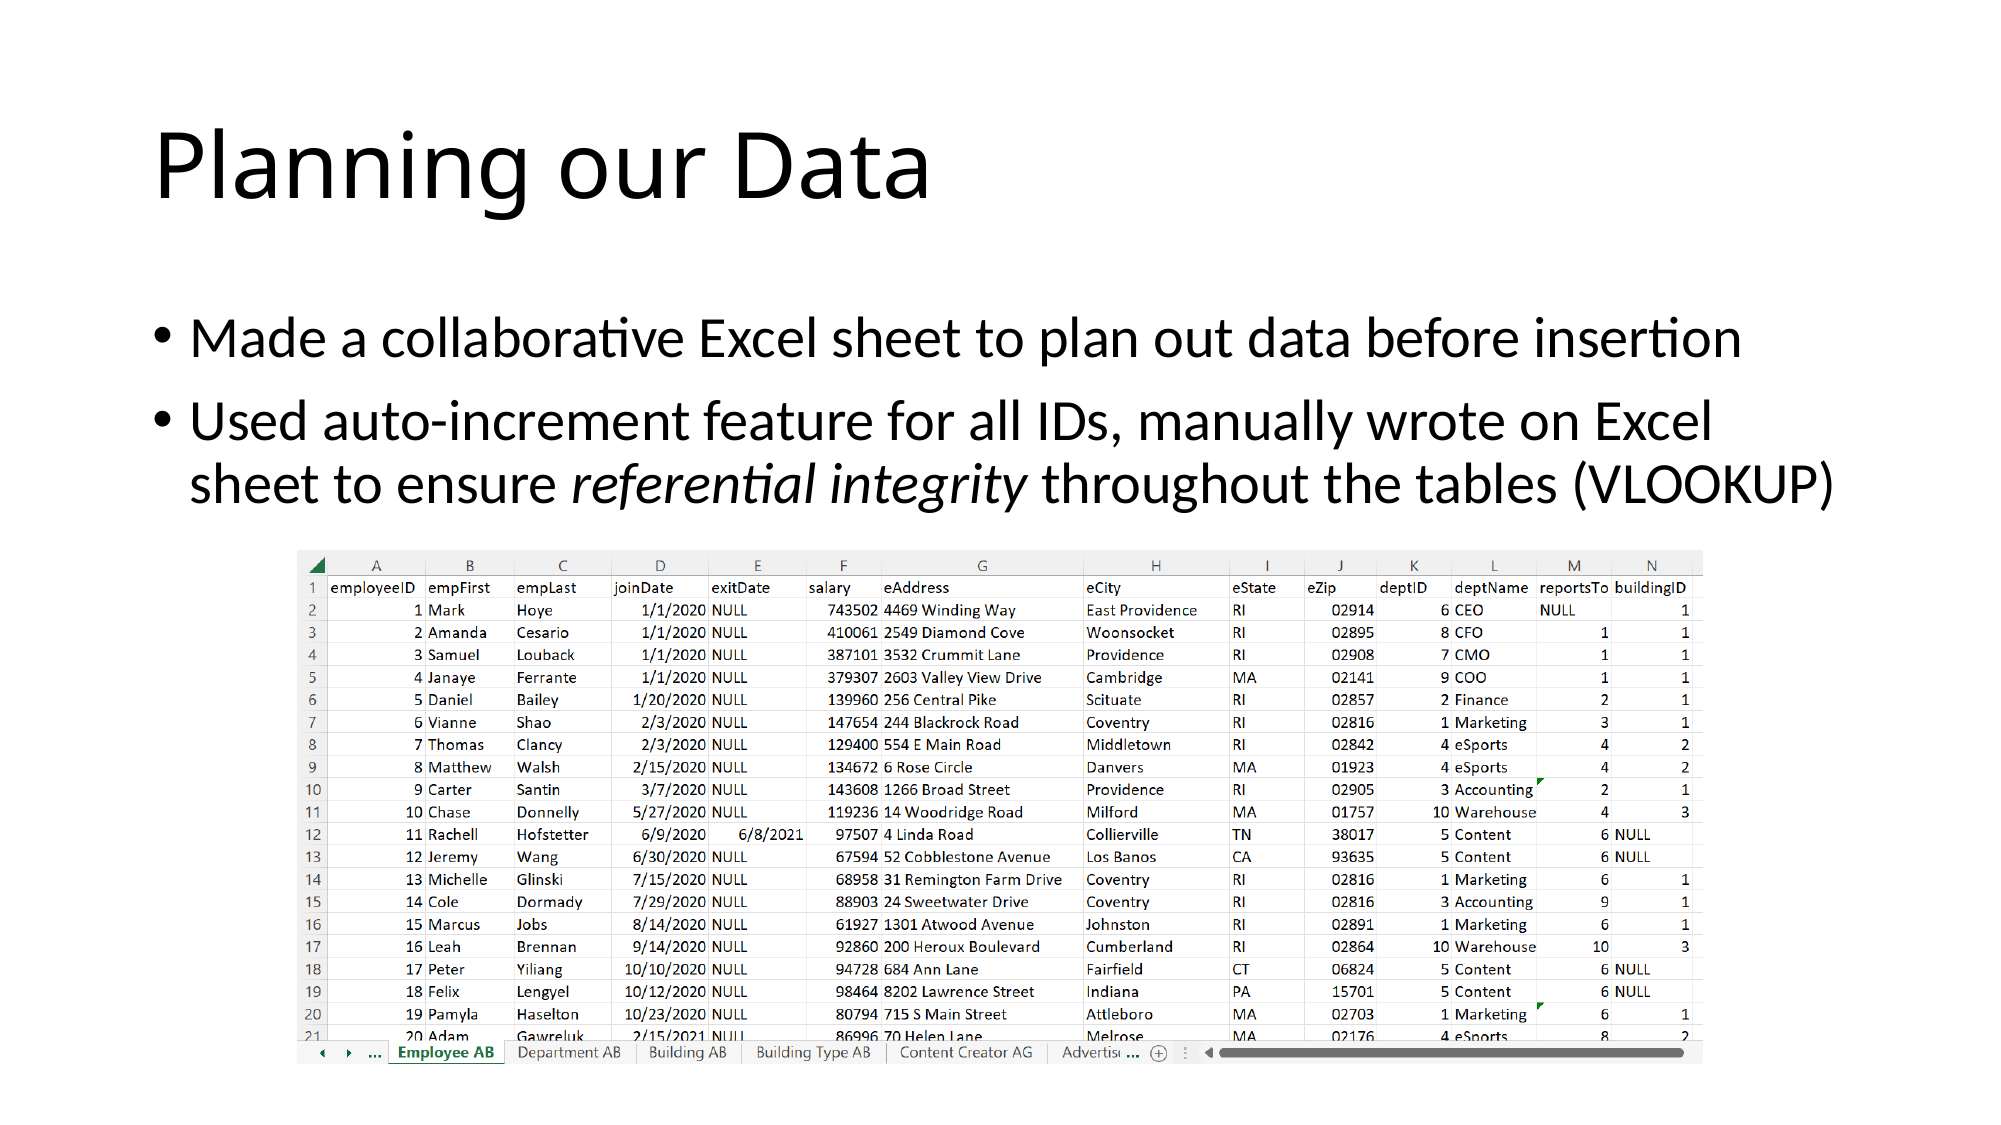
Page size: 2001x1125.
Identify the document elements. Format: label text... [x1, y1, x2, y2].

list Made a collaborative Excel sheet to plan out data before insertion Used auto-increment feature for all IDs, manually wrote on Excel sheet to ensure referential integrity throughout the tables (VLOOKUP) [137, 299, 1863, 1014]
title Planning our Data [137, 59, 1863, 278]
picture [297, 550, 1703, 1064]
